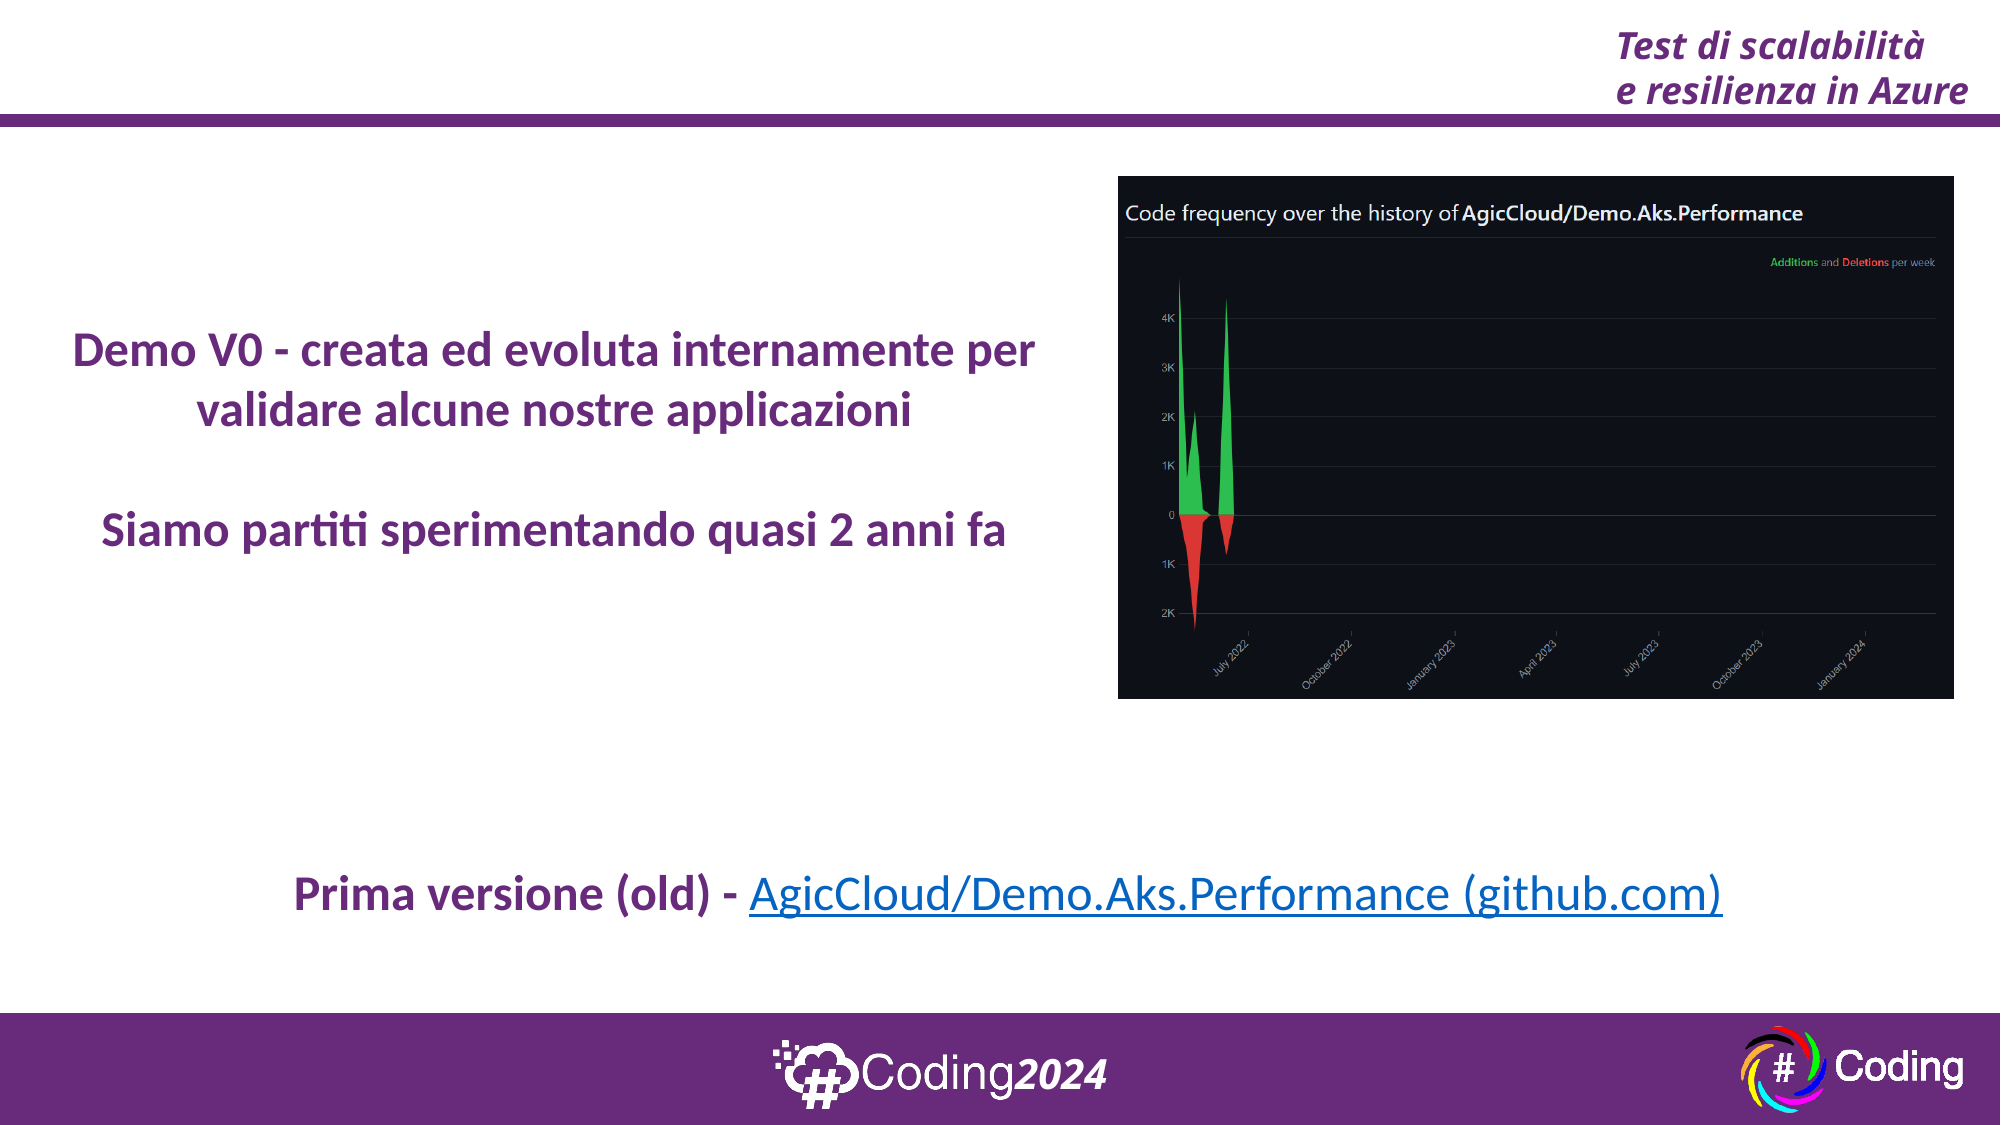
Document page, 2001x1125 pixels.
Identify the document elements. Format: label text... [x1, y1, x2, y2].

text_box 2024 [995, 1022, 1128, 1124]
picture [773, 1040, 1012, 1110]
text_box [1965, 1013, 2000, 1125]
picture [1738, 956, 1965, 1125]
text_box [0, 1013, 1738, 1125]
text_box Test di scalabilità e resilienza in Azure [1600, 14, 1985, 119]
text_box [46, 176, 1954, 929]
